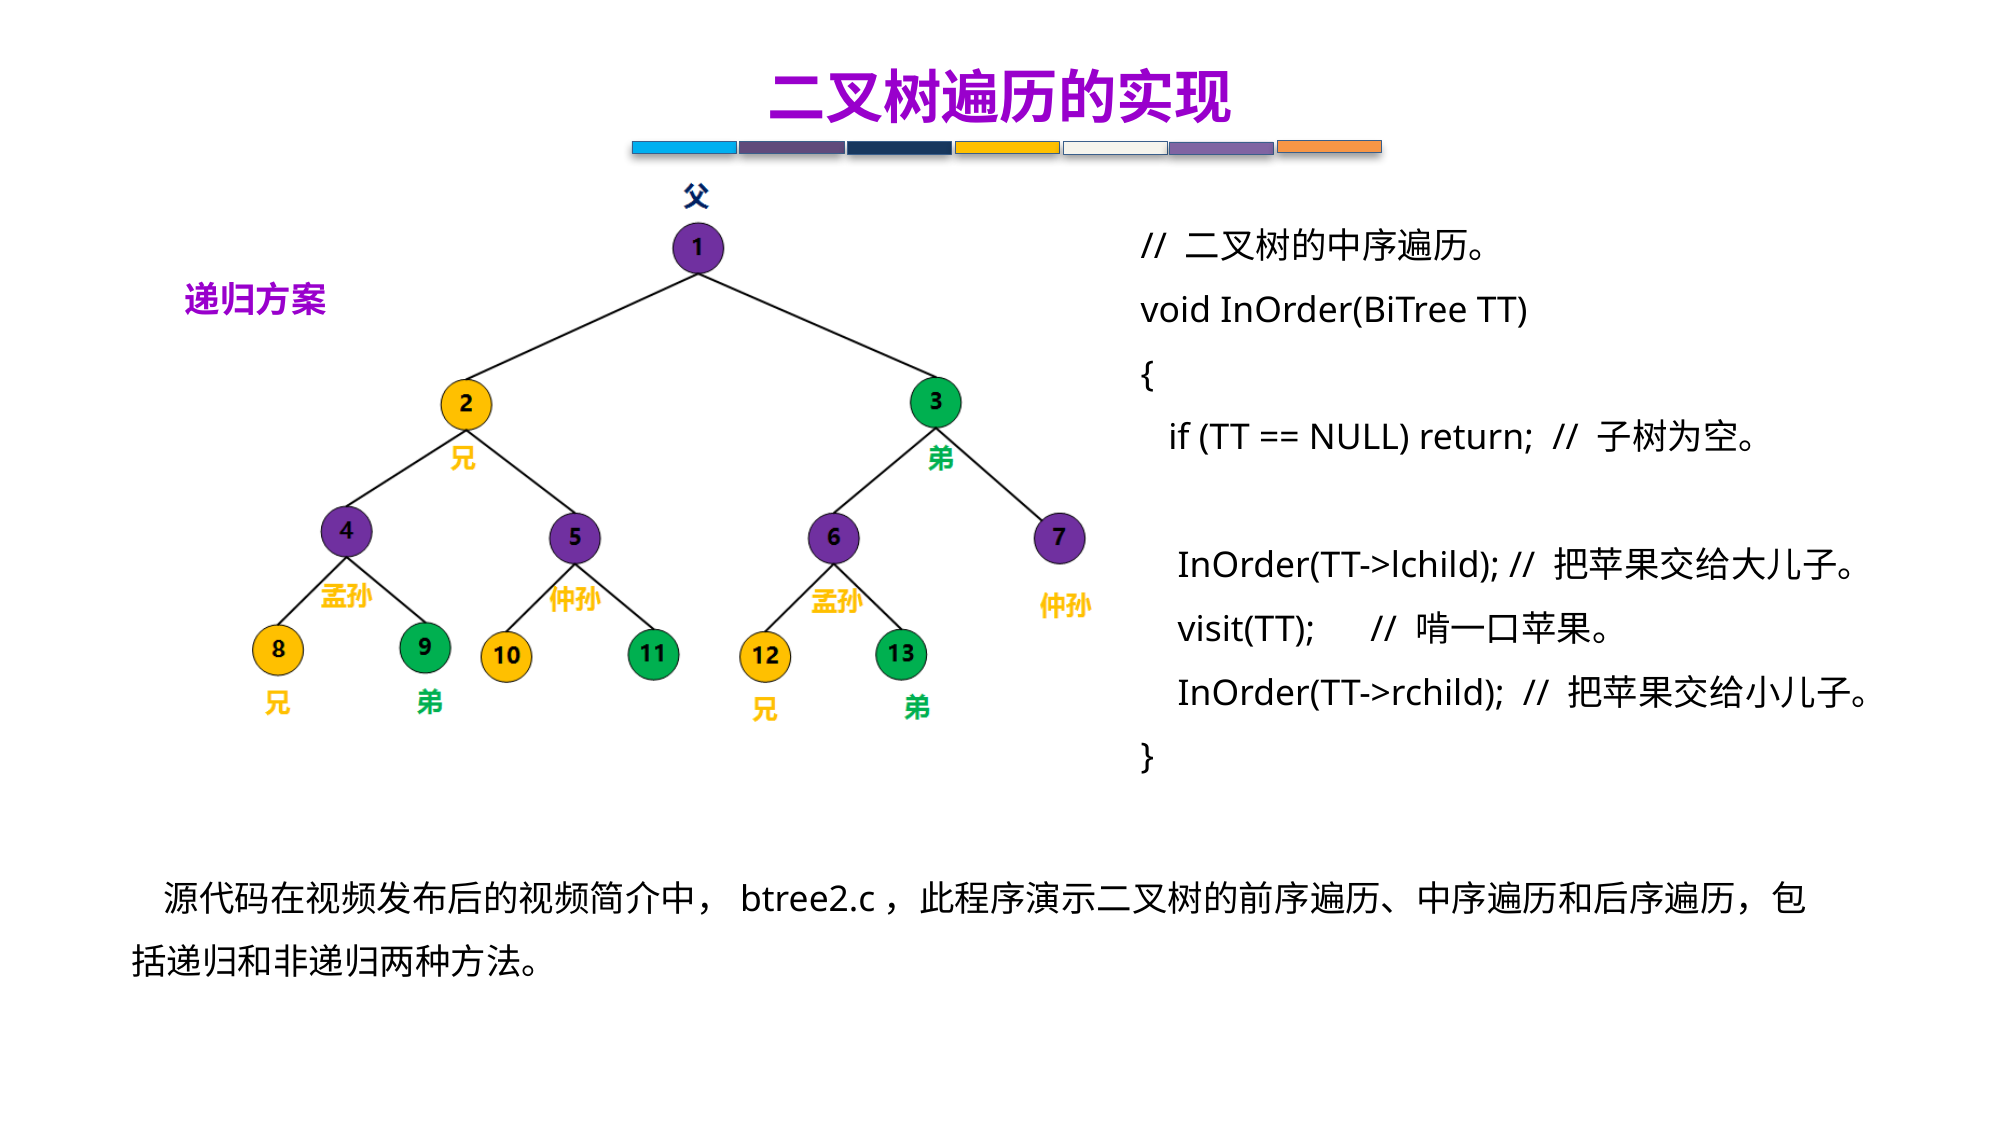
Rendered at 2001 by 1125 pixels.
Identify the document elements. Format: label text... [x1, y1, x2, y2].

text_box [1061, 140, 1167, 156]
text_box [846, 140, 953, 156]
text_box 二叉树遍历的实现 [0, 18, 2000, 138]
text_box // 二叉树的中序遍历。 void InOrder(BiTree TT) { if (TT == NULL) return; // 子树为空。 InOrder(TT->lchild); // 把苹果交给大儿子。 visit(TT); // 啃一口苹果。 InOrder(TT->rchild); // 把苹果交给小儿子。 } [1125, 194, 1926, 784]
text_box 递归方案 [169, 248, 246, 328]
text_box [630, 139, 738, 155]
text_box [1167, 140, 1275, 156]
text_box 源代码在视频发布后的视频简介中，btree2.c，此程序演示二叉树的前序遍历、中序遍历和后序遍历，包括递归和非递归两种方法。 [116, 847, 1848, 990]
text_box [1275, 138, 1383, 155]
text_box [953, 139, 1061, 156]
picture [251, 169, 1106, 738]
text_box [738, 139, 846, 156]
